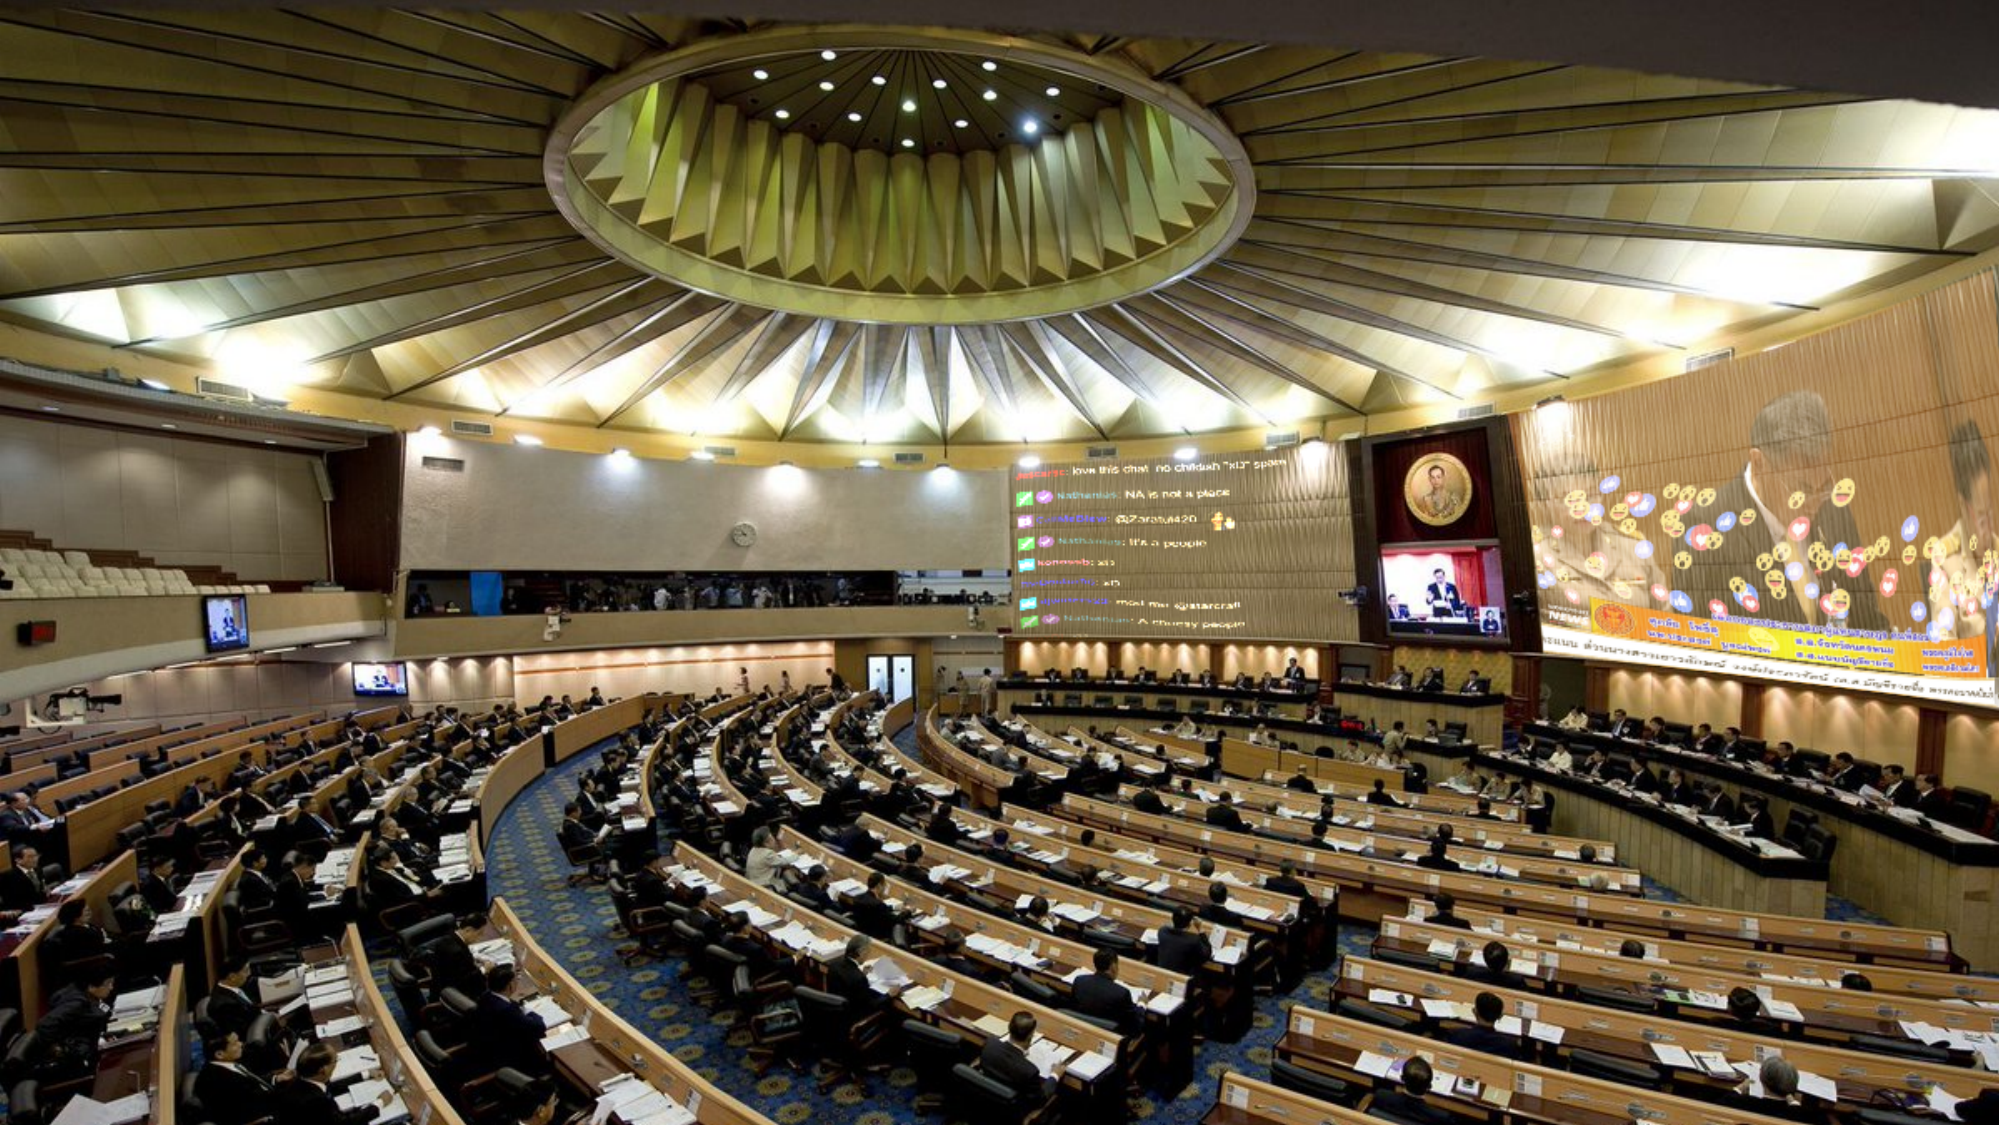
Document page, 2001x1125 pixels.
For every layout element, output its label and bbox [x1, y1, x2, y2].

text_box [0, 0, 1999, 1125]
